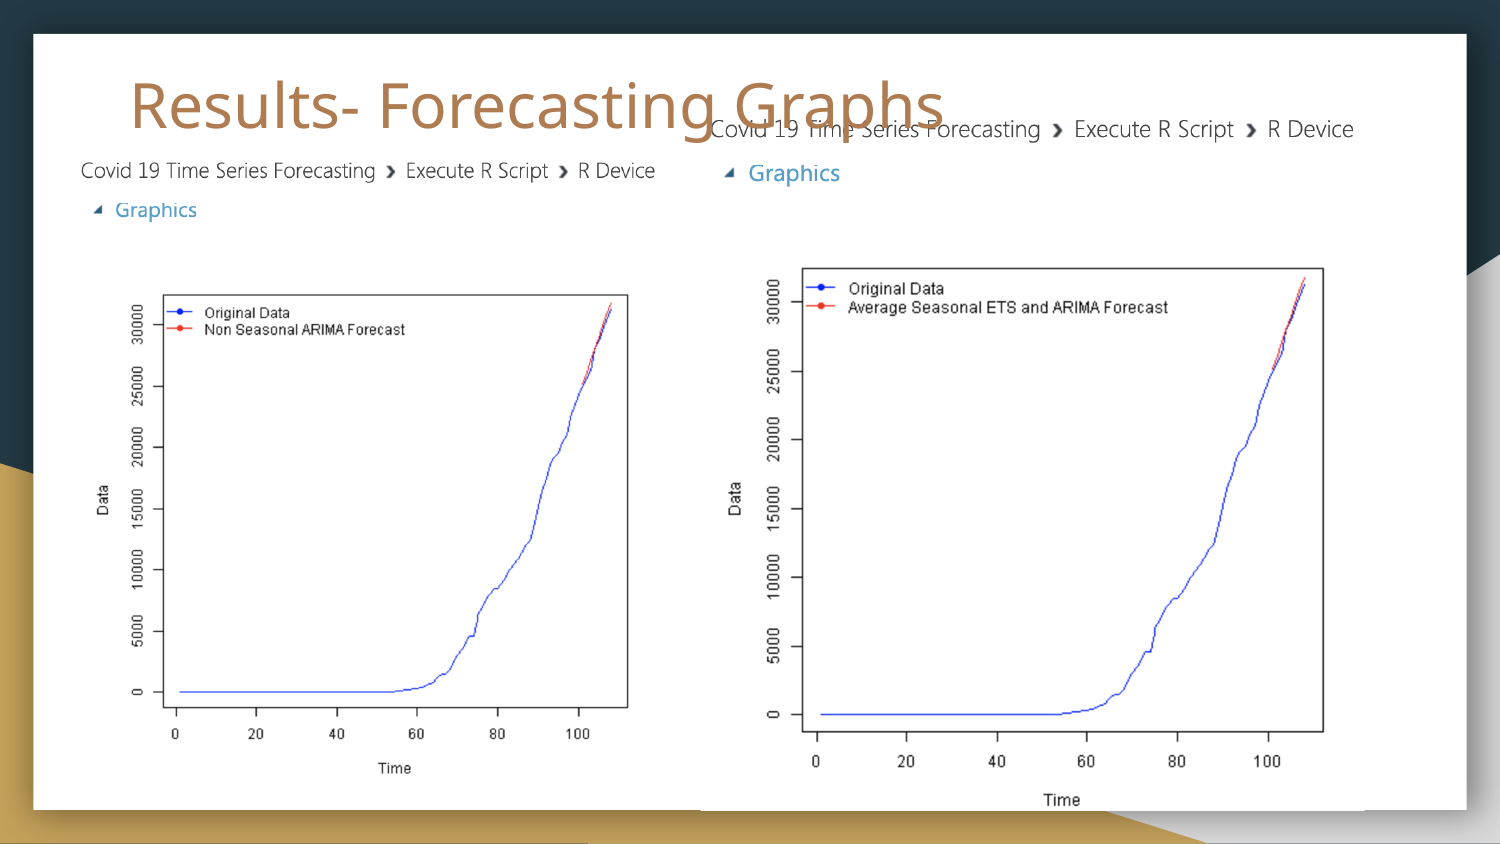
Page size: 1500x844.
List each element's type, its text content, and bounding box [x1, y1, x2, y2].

text_box Results- Forecasting Graphs [114, 51, 1346, 208]
picture [700, 98, 1365, 811]
picture [72, 143, 682, 779]
